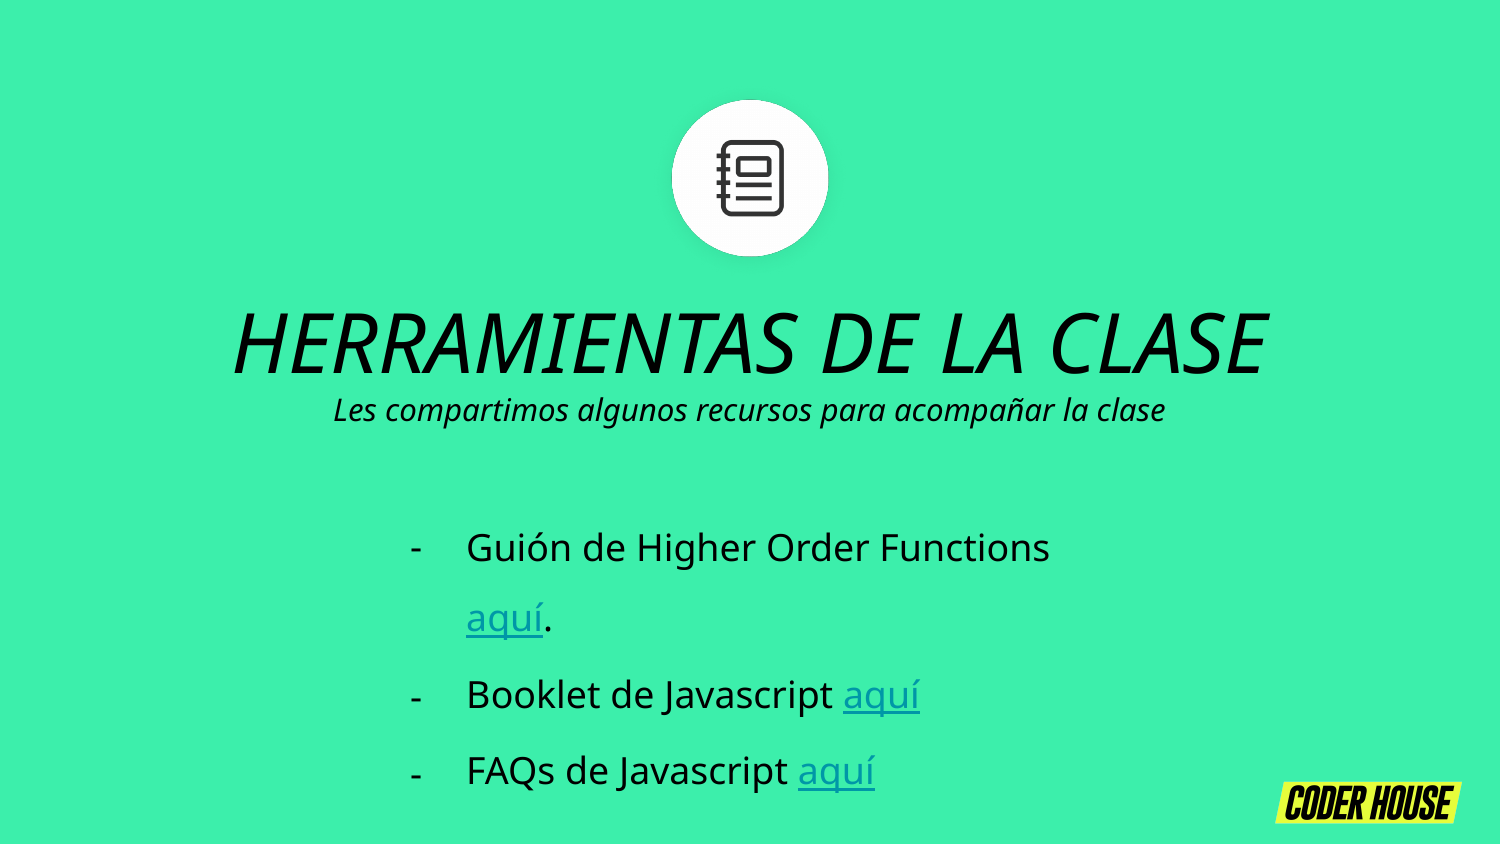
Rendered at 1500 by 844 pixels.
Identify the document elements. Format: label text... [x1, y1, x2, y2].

text_box Guión de Higher Order Functions aquí. Booklet de Javascript aquí FAQs de Javascript aquí [376, 486, 1124, 814]
text_box HERRAMIENTAS DE LA CLASE Les compartimos algunos recursos para acompañar la clase [132, 275, 1368, 454]
picture [652, 80, 848, 276]
picture [1270, 775, 1466, 830]
